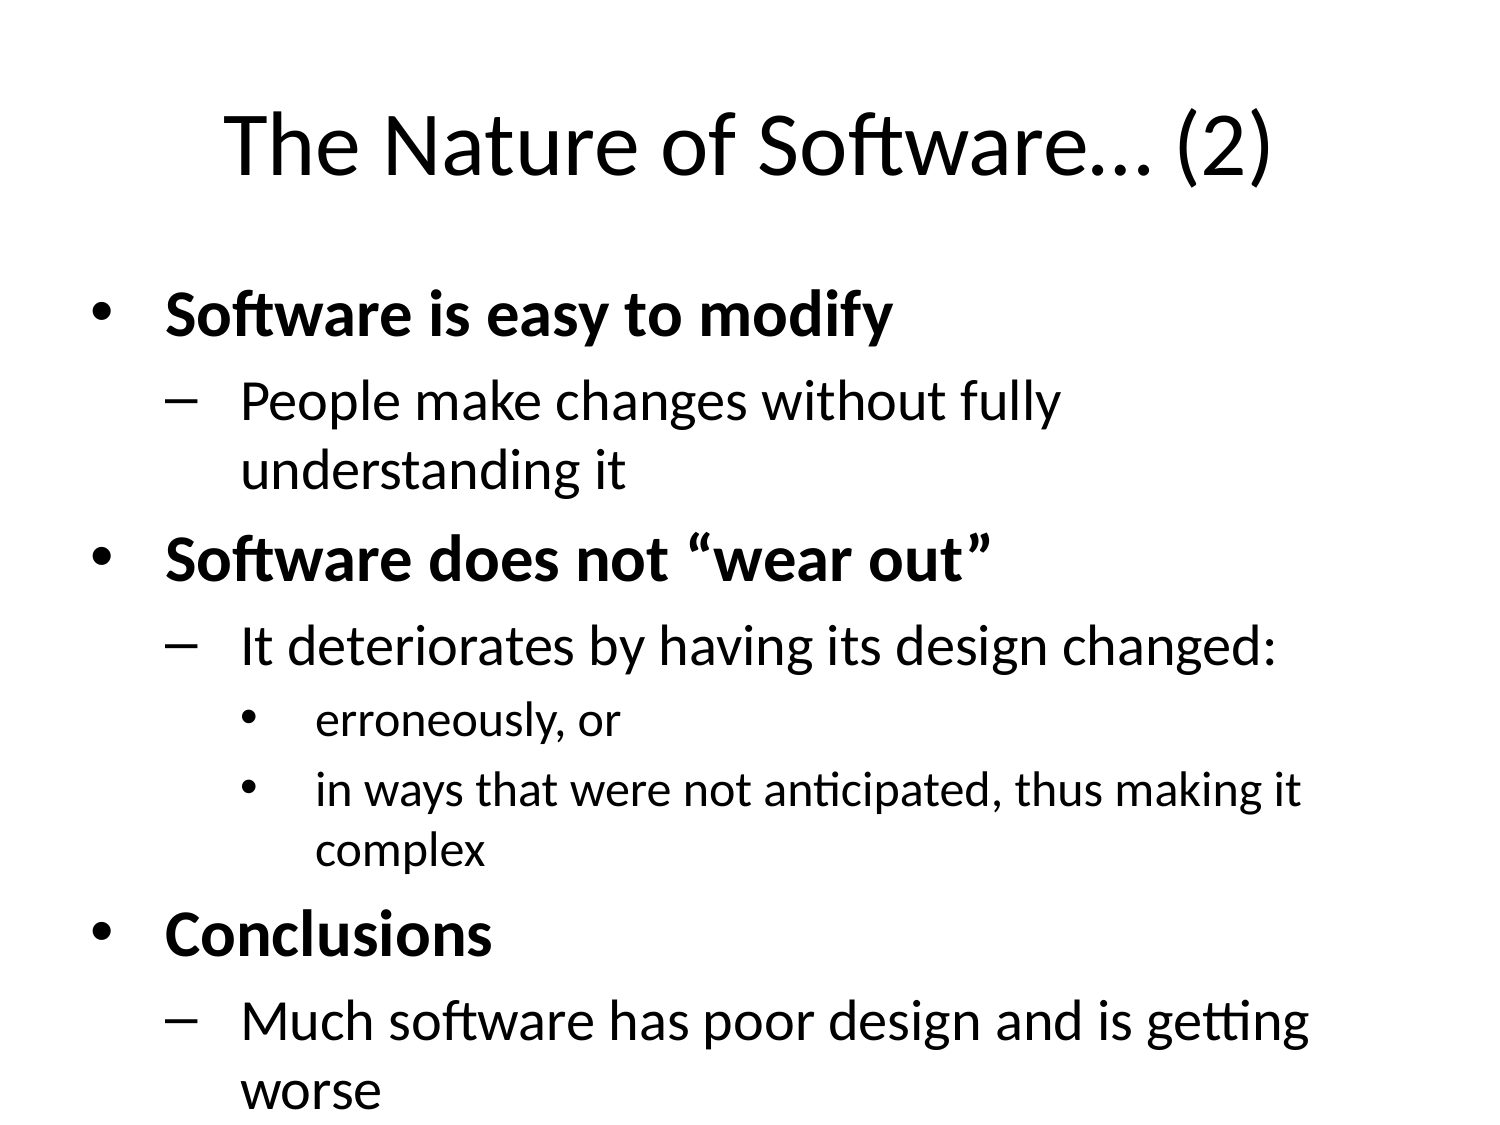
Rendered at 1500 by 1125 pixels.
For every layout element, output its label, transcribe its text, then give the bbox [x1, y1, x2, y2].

title The Nature of Software… (2) [75, 45, 1425, 233]
list Software is easy to modify People make changes without fully understanding it Software does not “wear out” It deteriorates by having its design changed: erroneously, or in ways that were not anticipated, thus making it complex Conclusions Much software has poor design and is getting worse We have to learn to ‘engineer’ software [75, 262, 1425, 1005]
